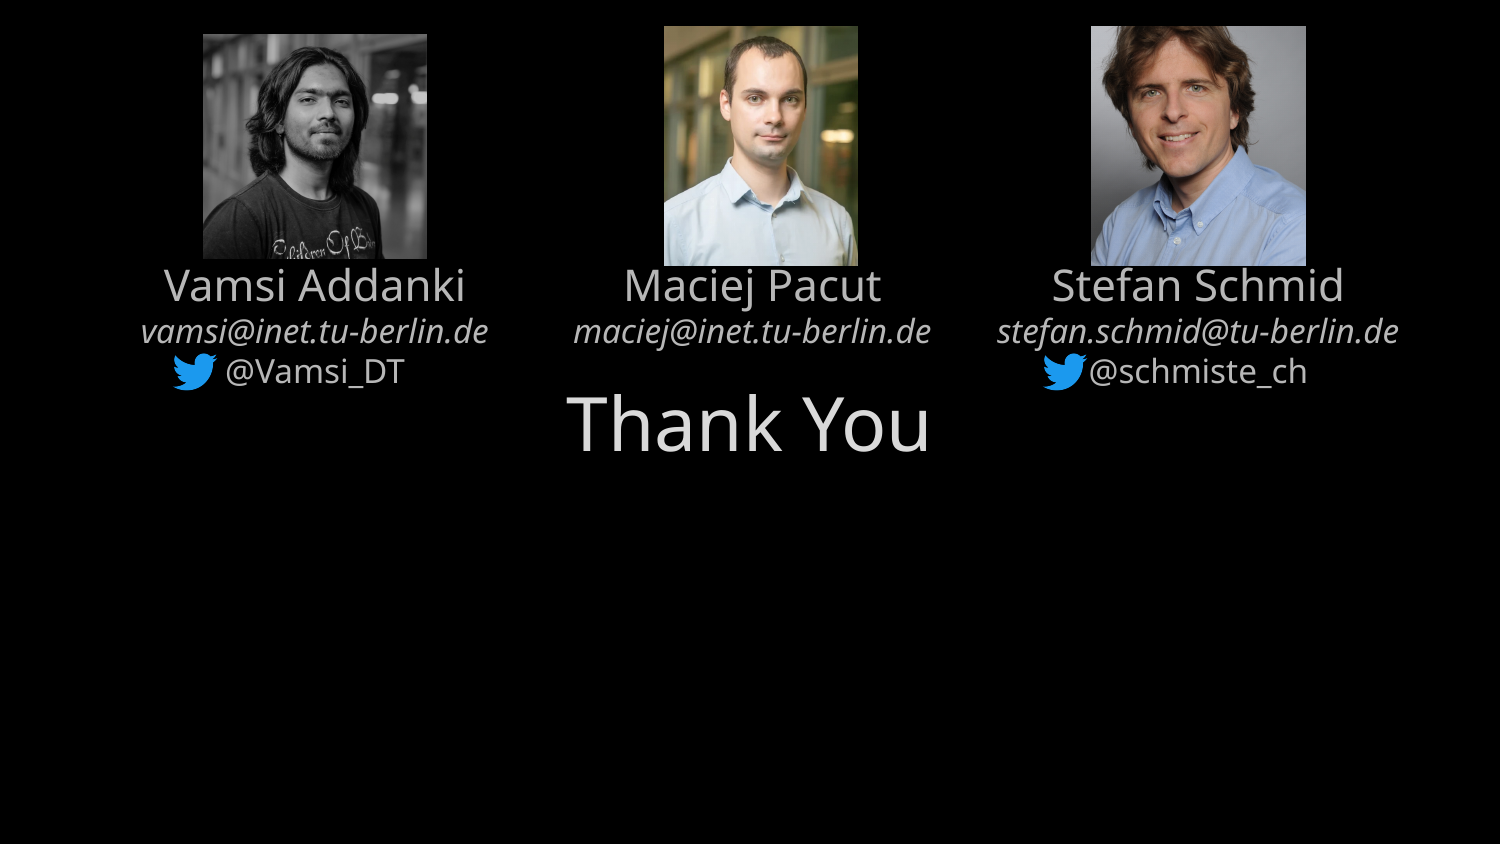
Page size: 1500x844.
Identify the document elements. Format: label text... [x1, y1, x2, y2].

picture [664, 26, 858, 267]
picture [171, 353, 218, 391]
picture [202, 34, 428, 259]
picture [1091, 26, 1306, 267]
text_box Vamsi Addanki vamsi@inet.tu-berlin.de @Vamsi_DT [114, 242, 516, 406]
text_box Maciej Pacut maciej@inet.tu-berlin.de [551, 242, 954, 366]
title Thank You [51, 352, 1449, 491]
picture [1042, 353, 1089, 391]
text_box Stefan Schmid stefan.schmid@tu-berlin.de @schmiste_ch [974, 242, 1423, 406]
